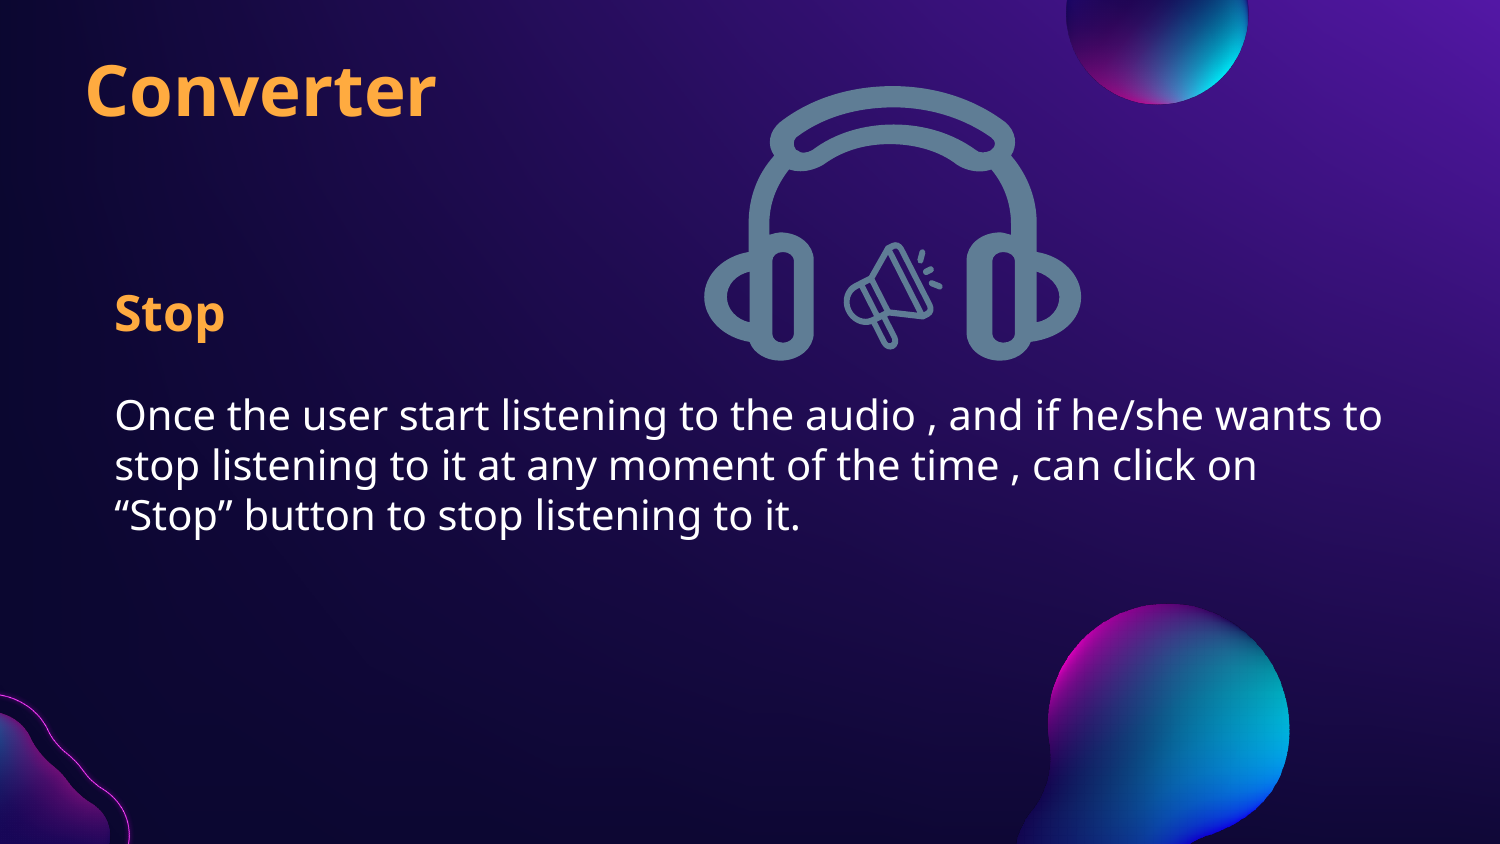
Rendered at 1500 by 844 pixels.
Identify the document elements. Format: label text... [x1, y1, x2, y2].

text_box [843, 248, 943, 344]
text_box [704, 86, 1082, 361]
list Stop Once the user start listening to the audio , and if he/she wants to stop listening to it at any moment of the time , can click on “Stop” button to stop listening to it. [102, 155, 1399, 746]
picture [0, 0, 1500, 844]
title Converter [72, 54, 1472, 122]
